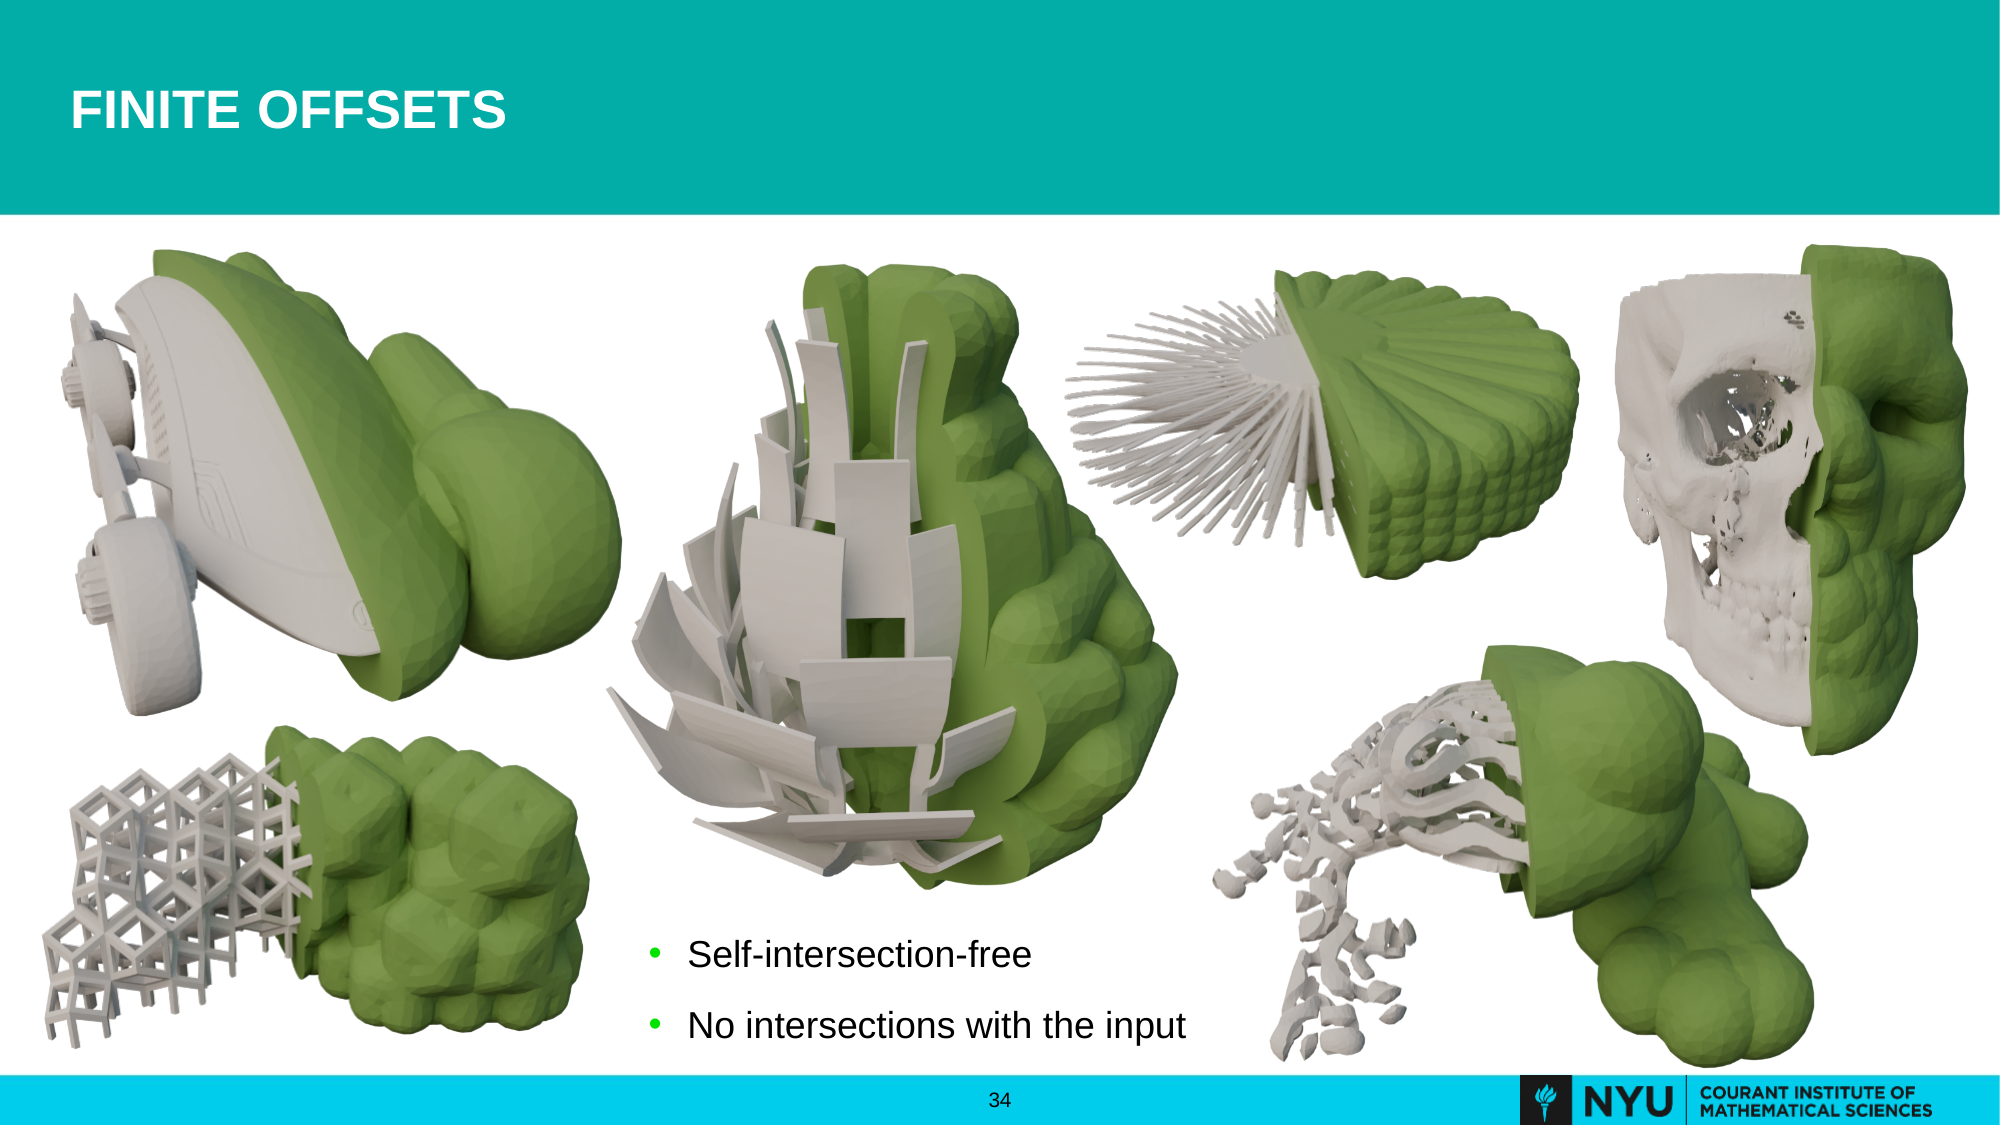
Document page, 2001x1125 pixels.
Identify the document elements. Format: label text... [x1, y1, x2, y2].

slide_number 34 [774, 1073, 1225, 1125]
picture [0, 0, 2000, 1125]
title Finite Offsets [70, 0, 1392, 214]
text_box Self-intersection-free No intersections with the input [648, 909, 1202, 1054]
